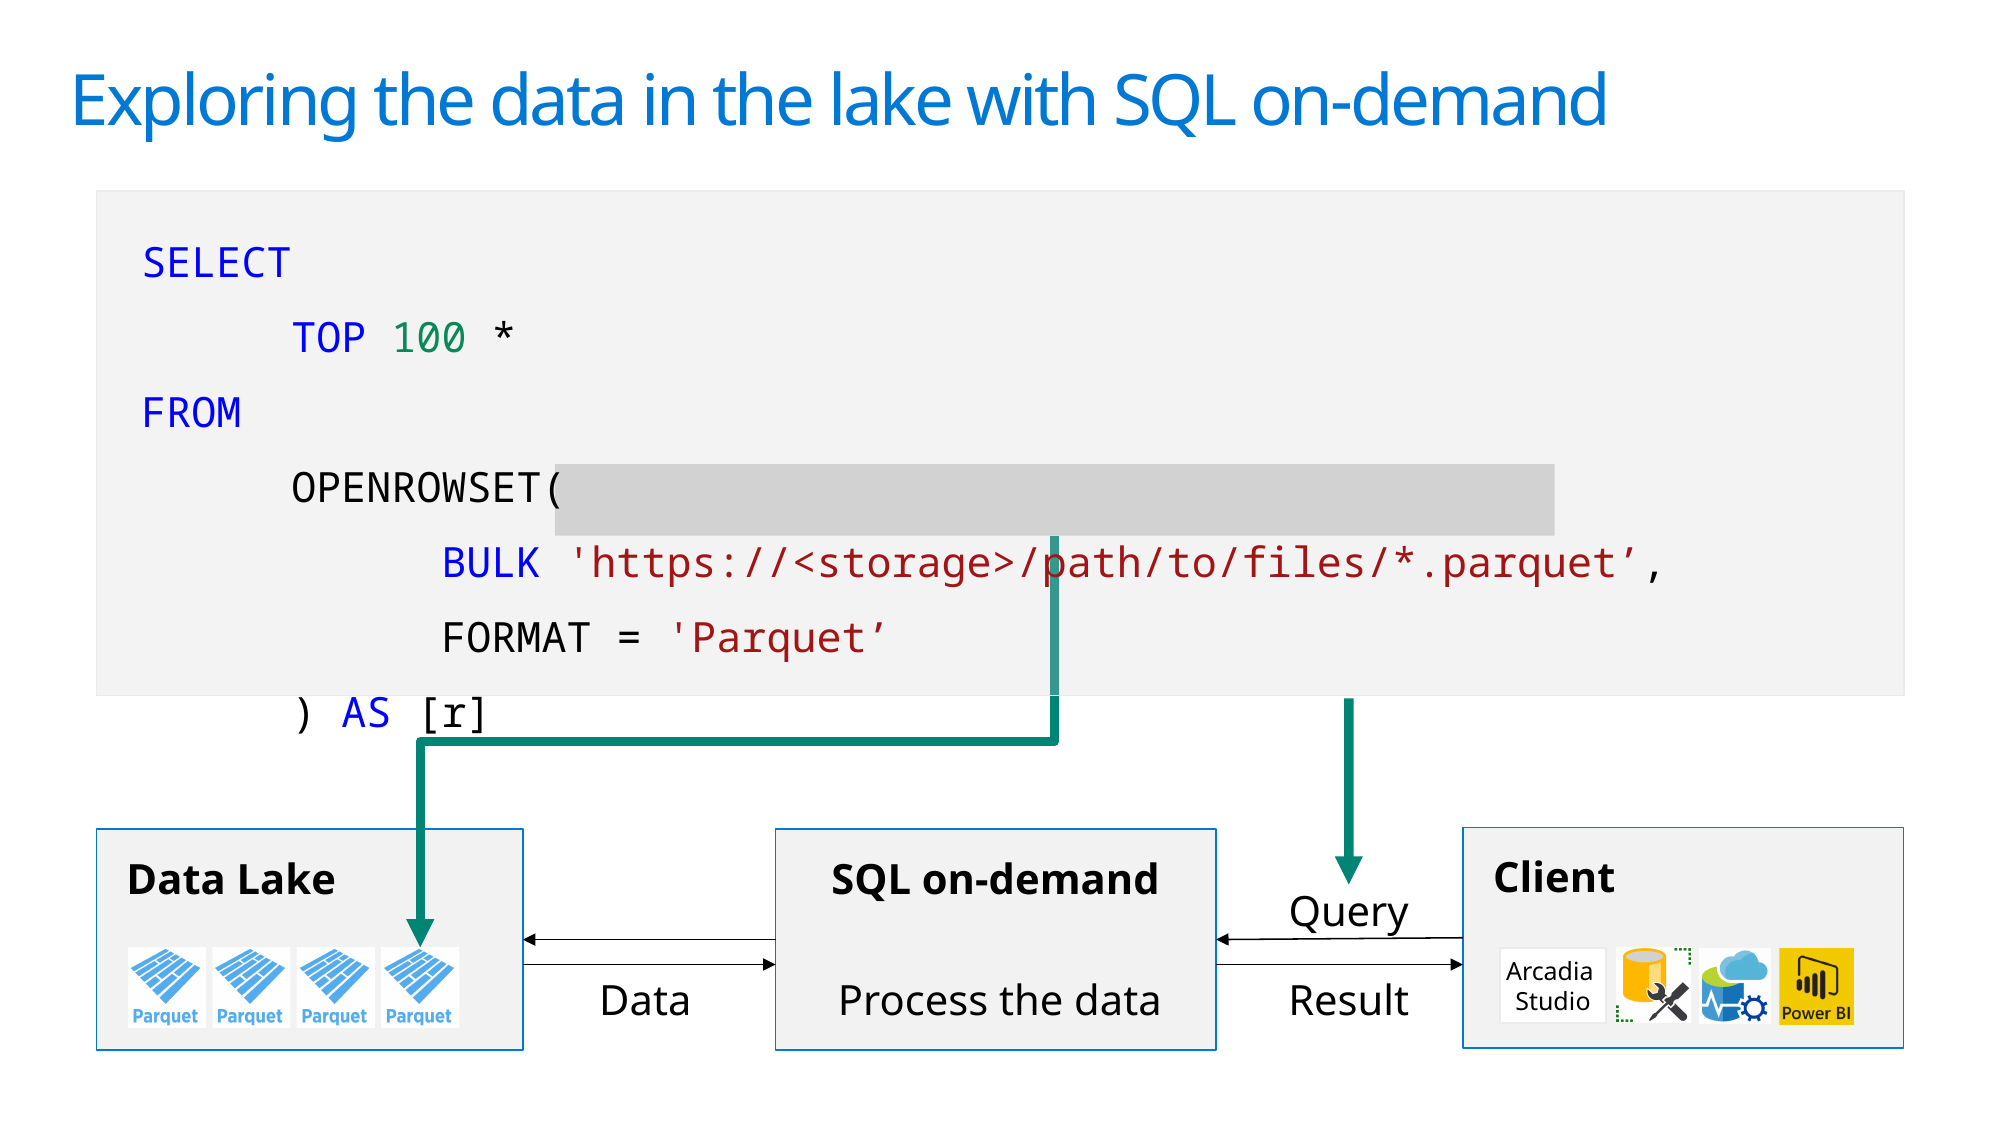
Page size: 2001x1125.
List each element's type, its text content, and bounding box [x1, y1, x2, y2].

text_box Query [1287, 884, 1411, 935]
text_box Data Lake [96, 828, 524, 1051]
picture [1699, 948, 1771, 1025]
text_box SQL on-demand [944, 828, 1217, 1051]
picture [127, 947, 207, 1028]
picture [1616, 946, 1691, 1023]
text_box Result [1287, 973, 1411, 1024]
picture [211, 947, 291, 1028]
title Exploring the data in the lake with SQL on-demand [69, 36, 1930, 159]
text_box Process the data [944, 973, 1178, 1024]
picture [1779, 948, 1855, 1025]
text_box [531, 423, 944, 1059]
text_box Arcadia Studio [1499, 947, 1607, 1024]
list SELECT TOP 100 * FROM OPENROWSET( BULK 'https://<storage>/path/to/files/*.parquet’, FORMAT = 'Parquet’ ) AS [r] [96, 190, 1905, 696]
picture [380, 947, 460, 1028]
picture [296, 947, 375, 1028]
text_box Client [1462, 827, 1904, 1049]
